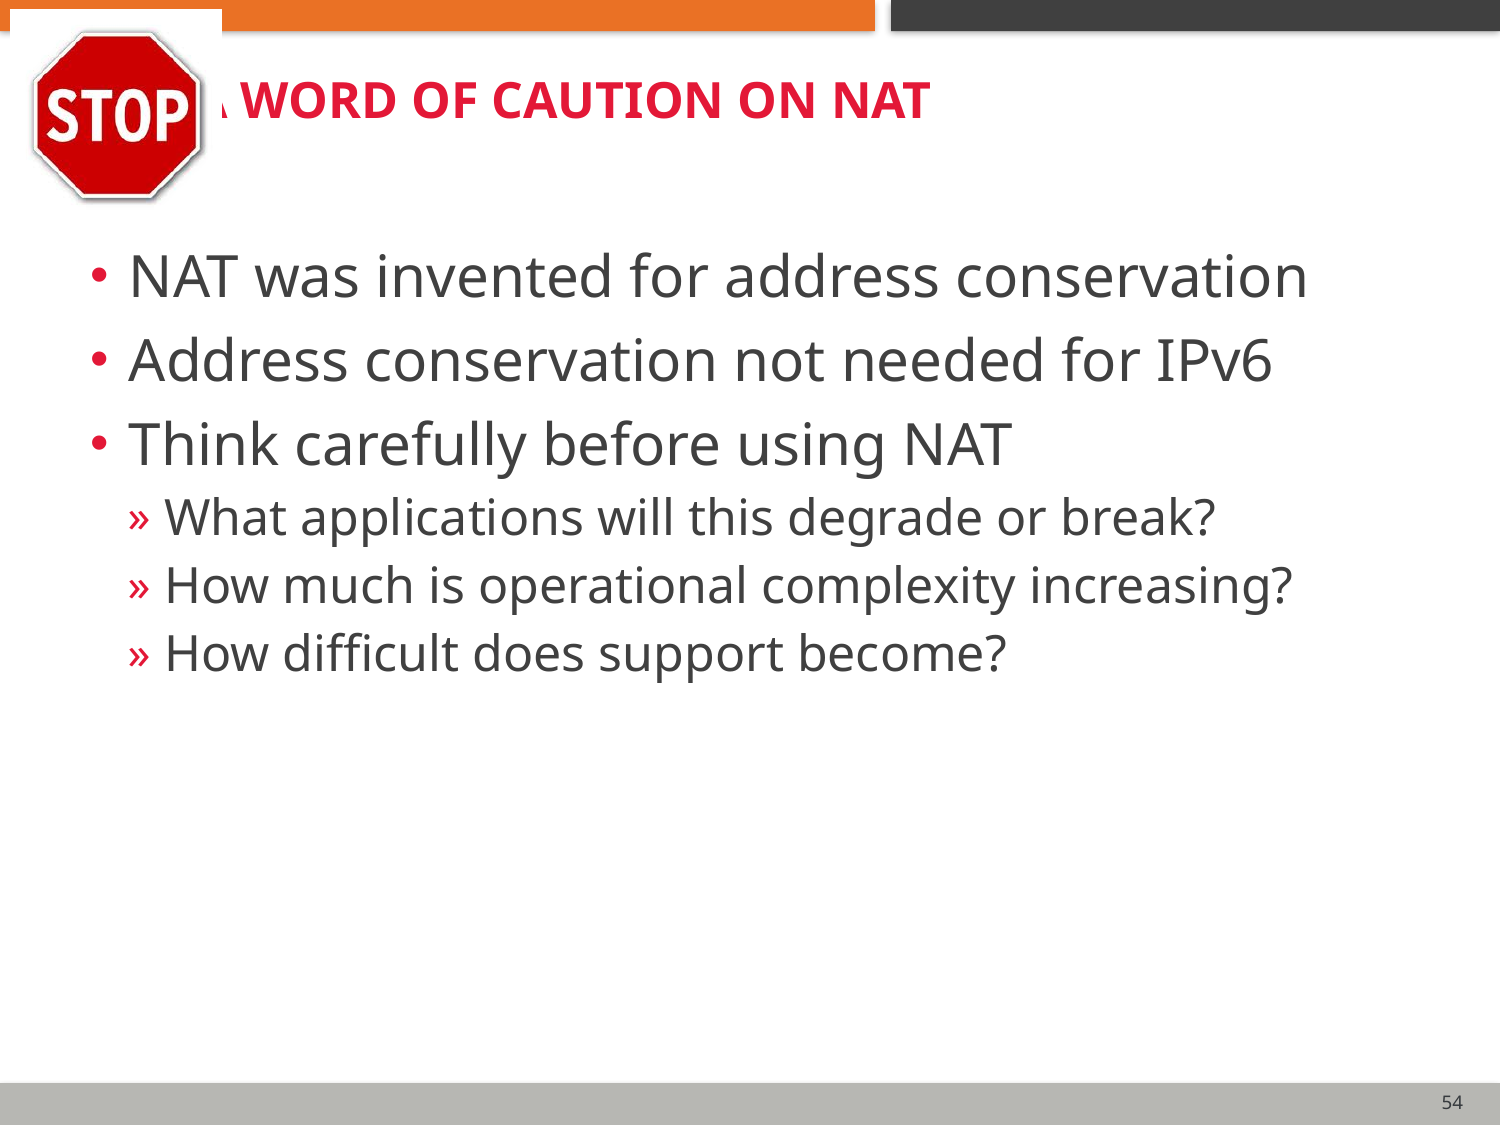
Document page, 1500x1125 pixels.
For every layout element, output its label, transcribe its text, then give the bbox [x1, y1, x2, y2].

picture [10, 9, 222, 220]
list NAT was invented for address conservation Address conservation not needed for IPv6 Think carefully before using NAT What applications will this degrade or break? How much is operational complexity increasing? How difficult does support become? [75, 231, 1425, 1005]
title A Word of Caution on NAT [227, 54, 1424, 142]
